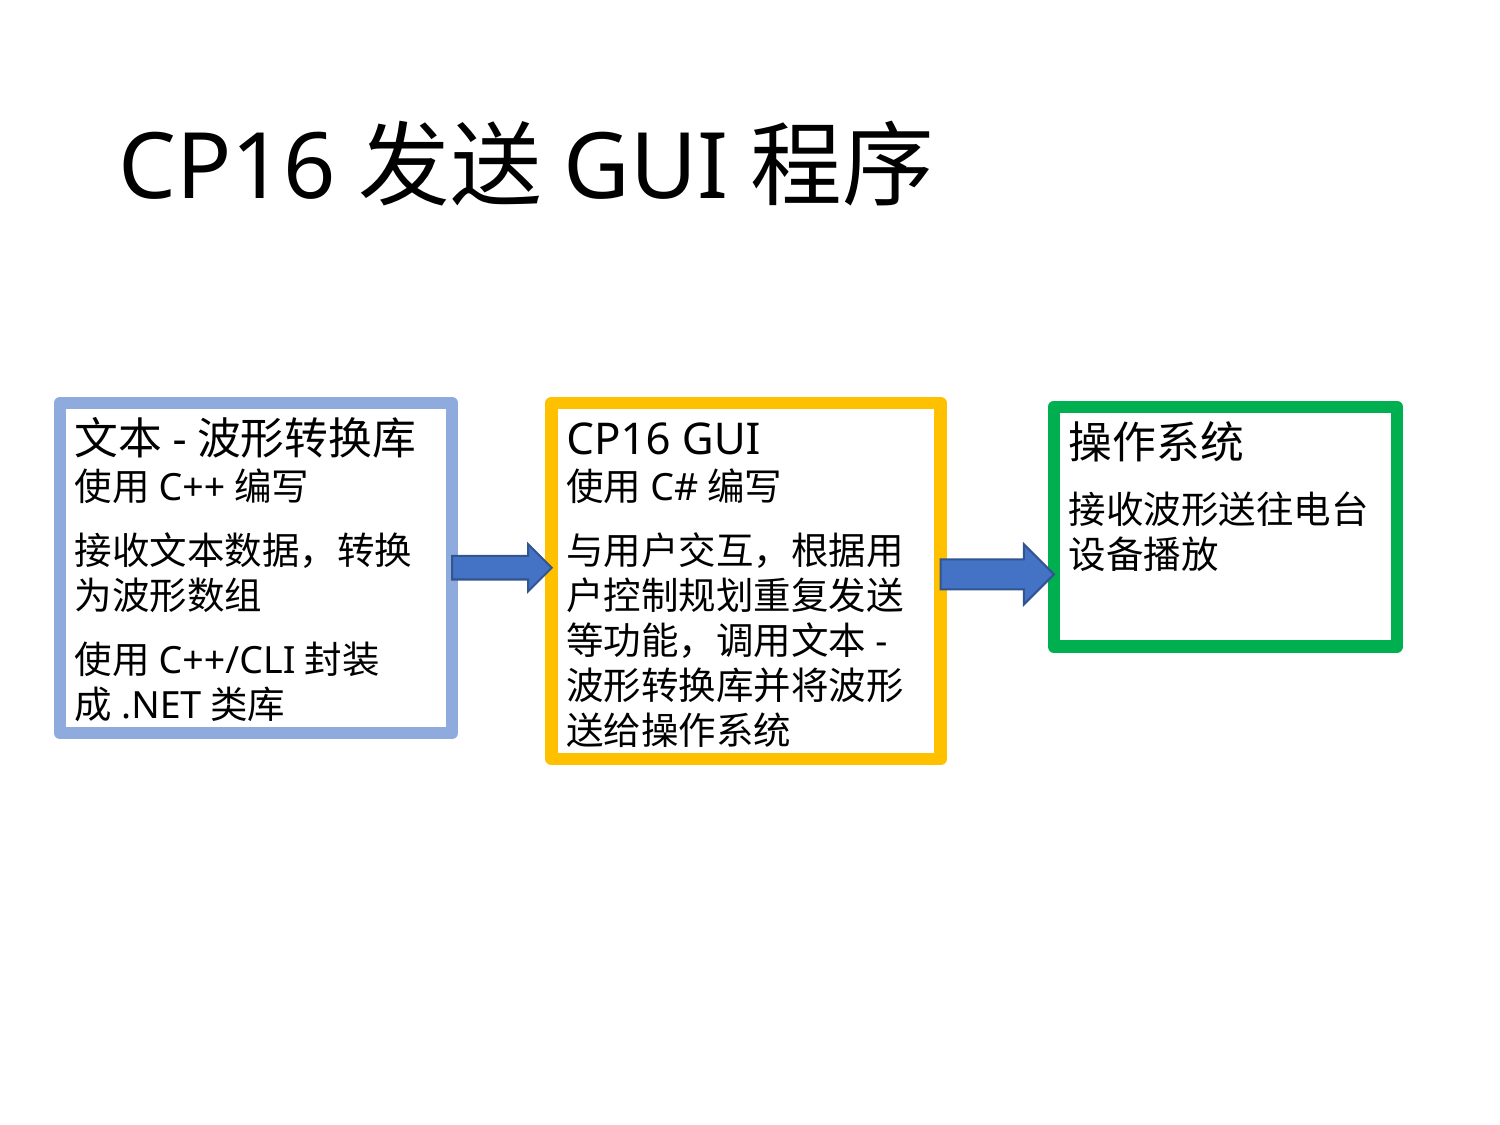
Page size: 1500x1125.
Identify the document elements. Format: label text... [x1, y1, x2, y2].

text_box 操作系统 接收波形送往电台设备播放 [1053, 406, 1397, 647]
text_box [451, 541, 554, 594]
title CP16发送GUI程序 [103, 59, 1397, 278]
text_box 文本-波形转换库 使用C++编写 接收文本数据，转换为波形数组 使用C++/CLI封装成.NET类库 [59, 403, 453, 733]
text_box CP16 GUI 使用C#编写 与用户交互，根据用户控制规划重复发送等功能，调用文本-波形转换库并将波形送给操作系统 [551, 403, 941, 760]
text_box [939, 541, 1056, 608]
